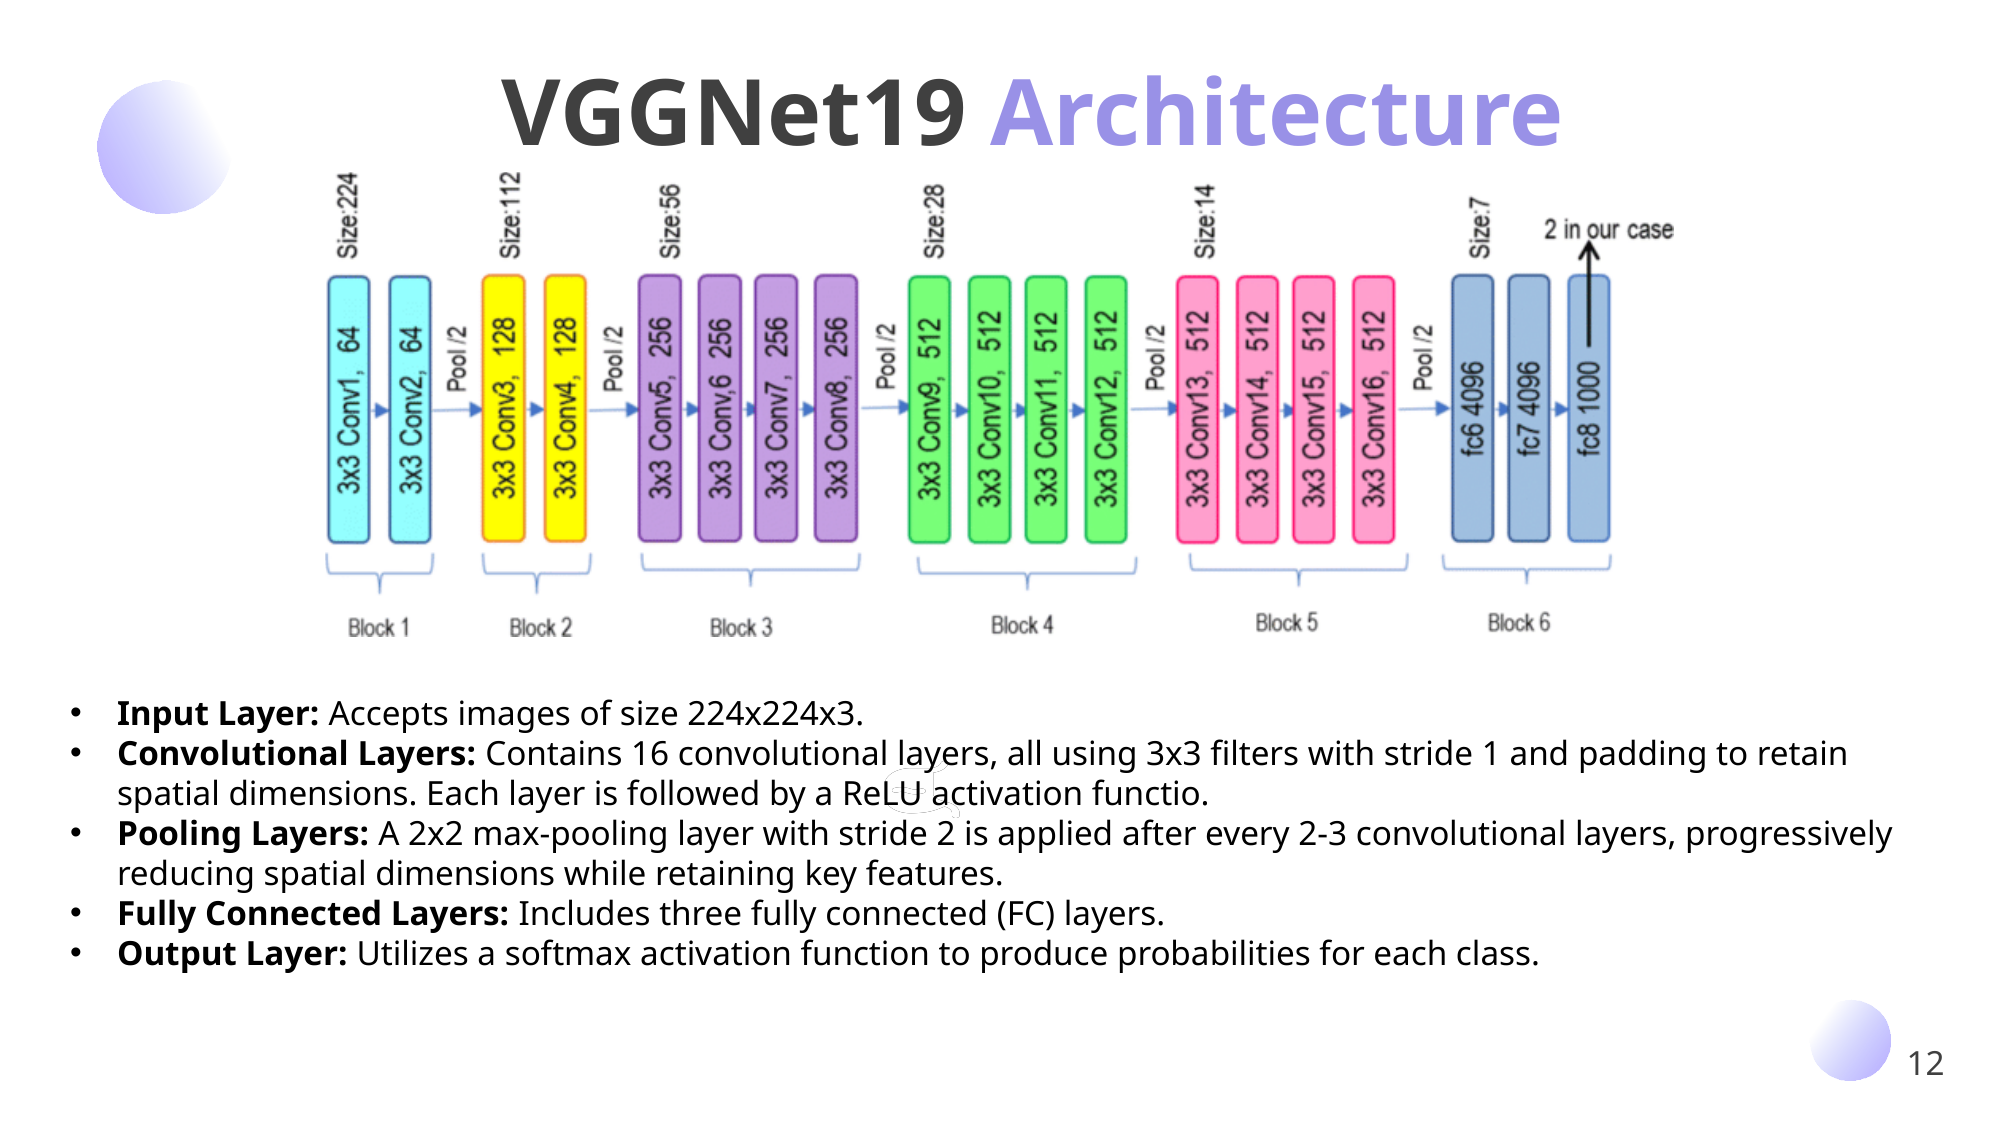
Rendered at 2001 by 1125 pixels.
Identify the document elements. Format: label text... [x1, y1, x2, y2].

picture [325, 172, 1674, 637]
text_box Input Layer: Accepts images of size 224x224x3. Convolutional Layers: Contains 16 convolutional layers, all using 3x3 filters with stride 1 and padding to retain spatial dimensions. Each layer is followed by a ReLU activation functio. Pooling Layers: A 2x2 max-pooling layer with stride 2 is applied after every 2-3 convolutional layers, progressively reducing spatial dimensions while retaining key features. Fully Connected Layers: Includes three fully connected (FC) layers. Output Layer: Utilizes a softmax activation function to produce probabilities for each class. [55, 684, 1976, 980]
text_box [1809, 999, 1891, 1081]
text_box [97, 80, 232, 214]
picture [877, 761, 967, 818]
text_box VGGNet19 Architecture [414, 46, 1652, 172]
